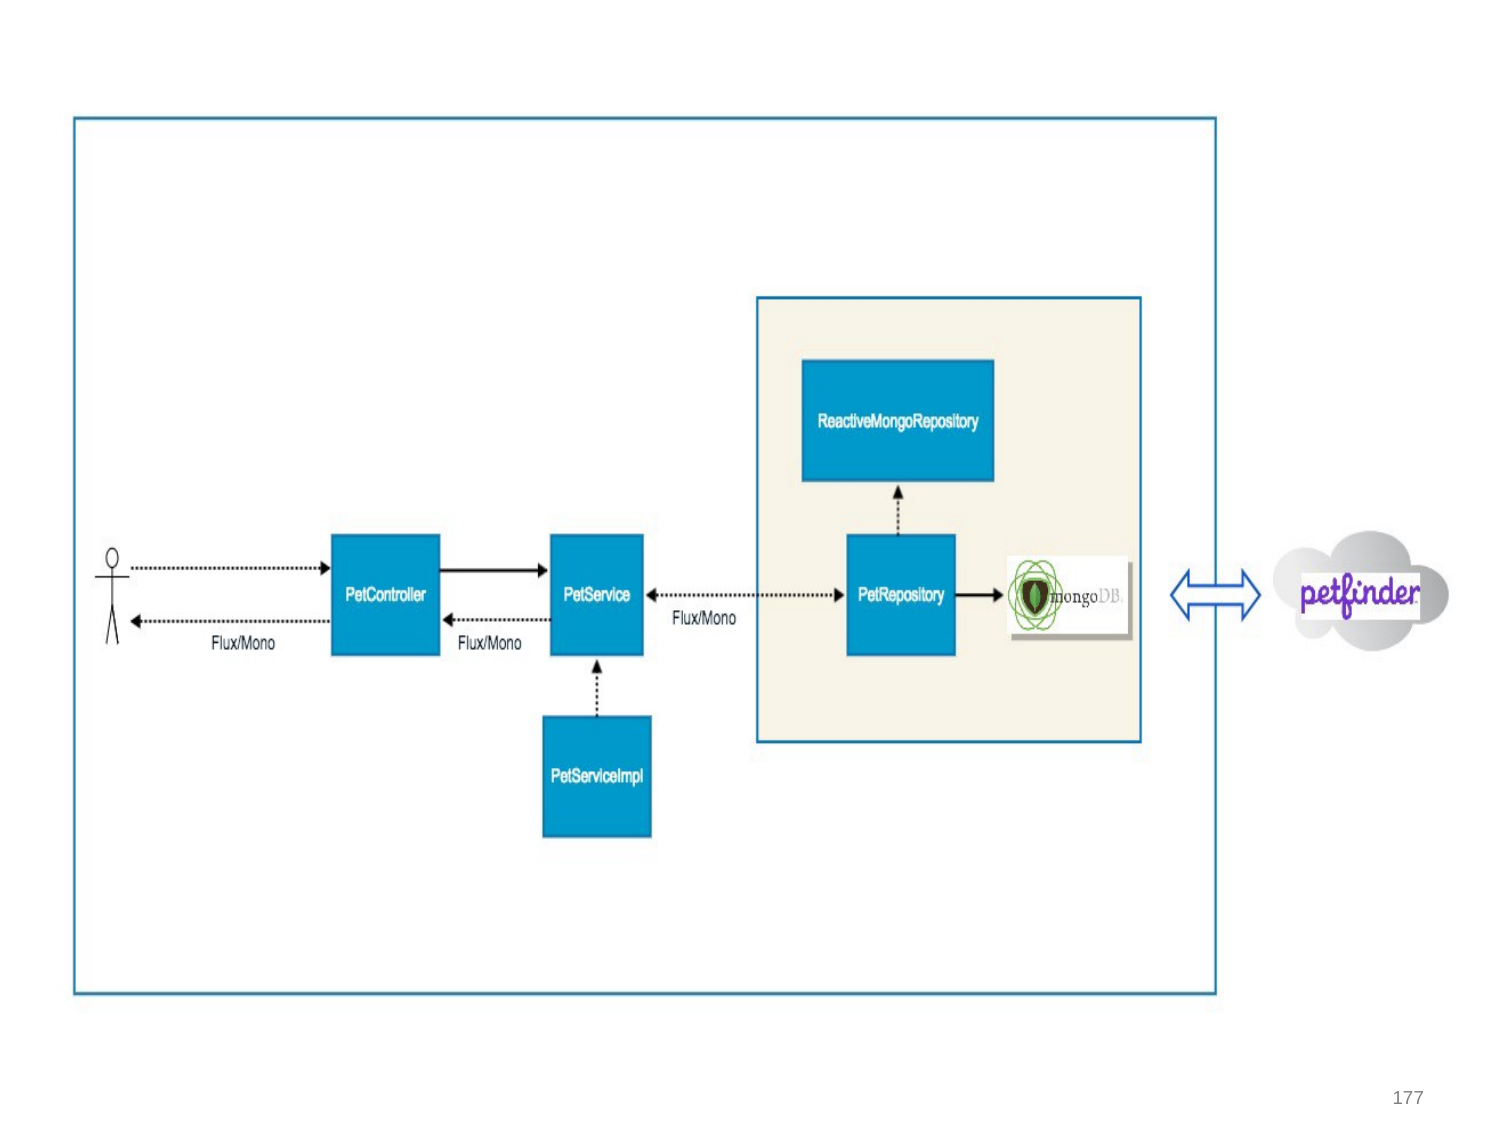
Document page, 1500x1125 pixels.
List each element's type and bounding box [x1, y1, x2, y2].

picture [37, 87, 1476, 1026]
